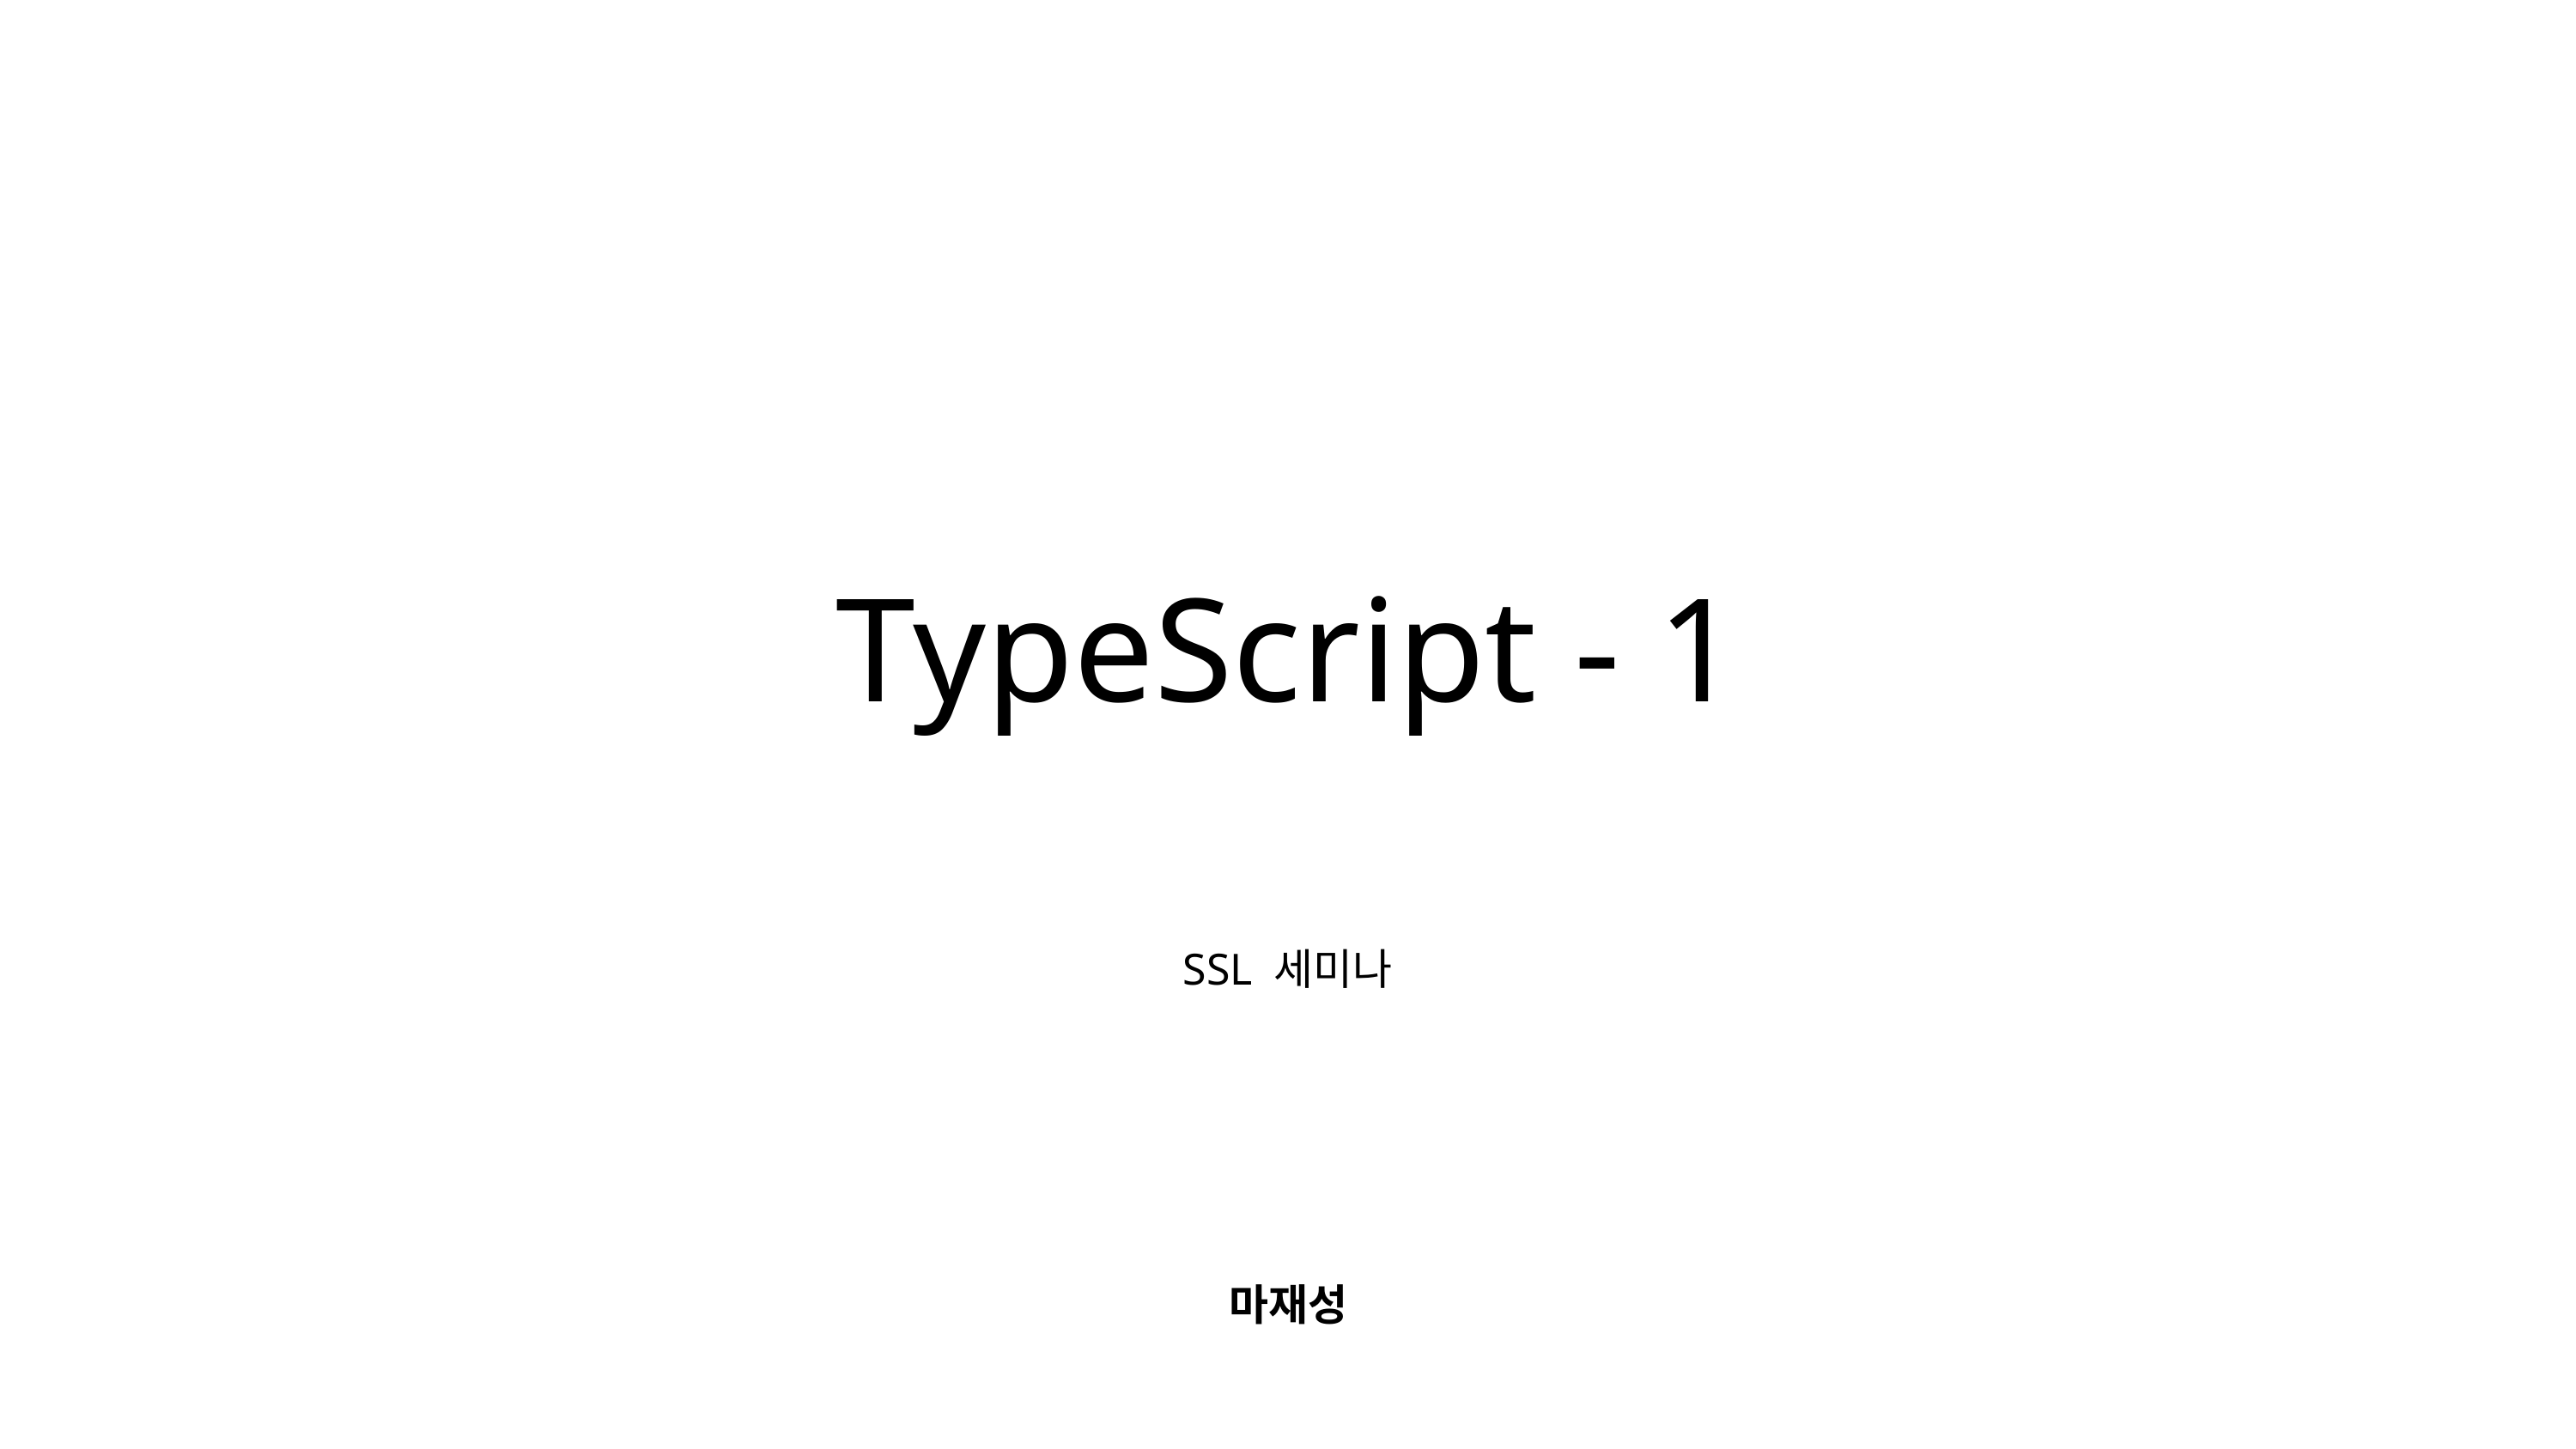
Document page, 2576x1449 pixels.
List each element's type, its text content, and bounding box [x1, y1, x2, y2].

text_box SSL 세미나 [643, 936, 1932, 1001]
text_box TypeScript - 1 [0, 552, 2576, 737]
text_box 마재성 [1010, 1271, 1566, 1336]
